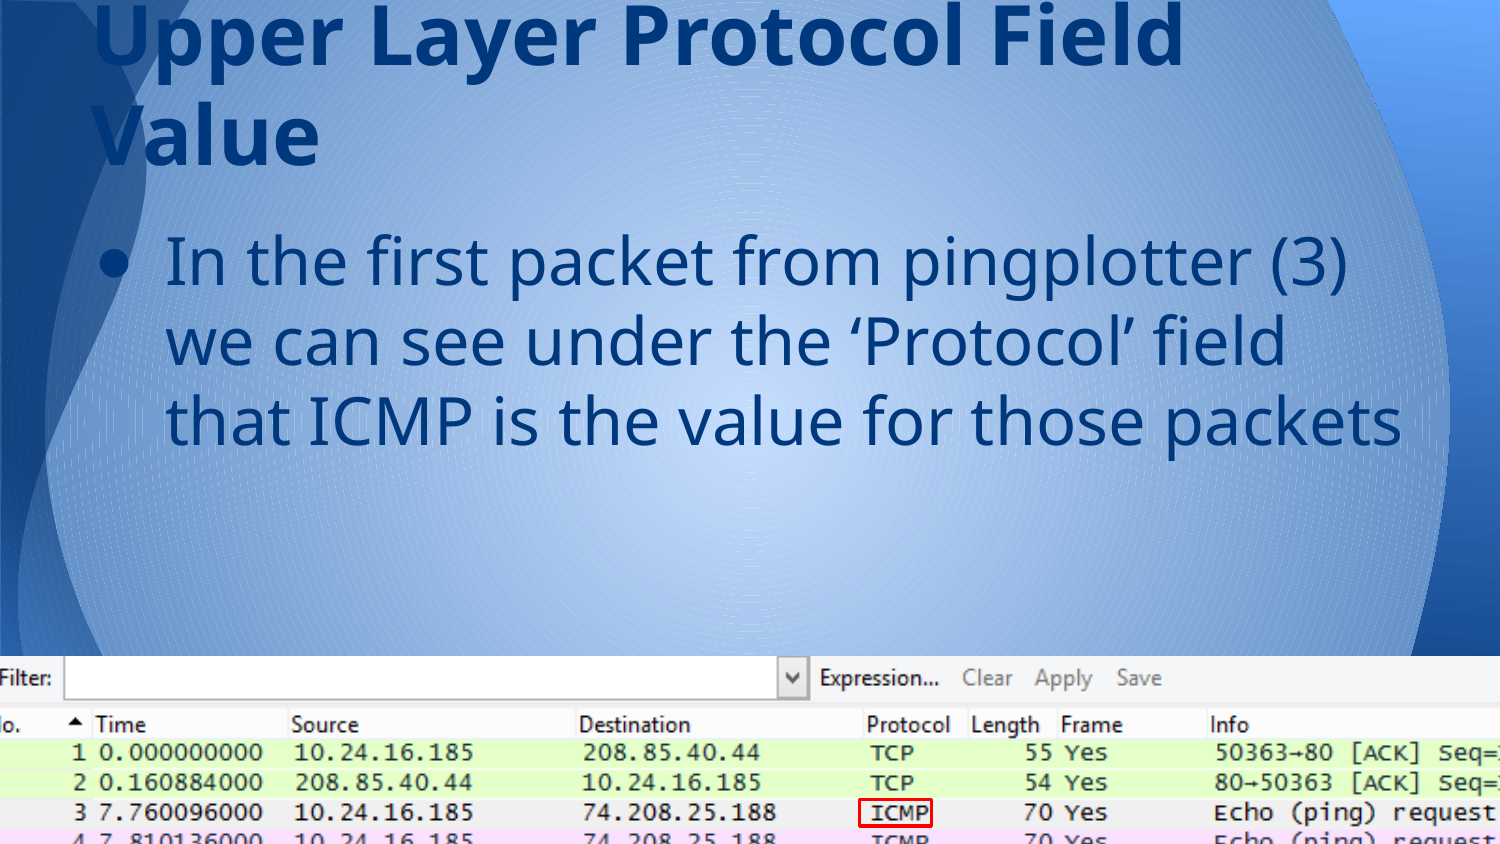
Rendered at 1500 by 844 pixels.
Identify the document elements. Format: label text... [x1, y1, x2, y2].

picture [0, 656, 1500, 844]
title Upper Layer Protocol Field Value [75, 33, 1425, 197]
list In the first packet from pingplotter (3) we can see under the ‘Protocol’ field that ICMP is the value for those packets [75, 204, 1425, 654]
